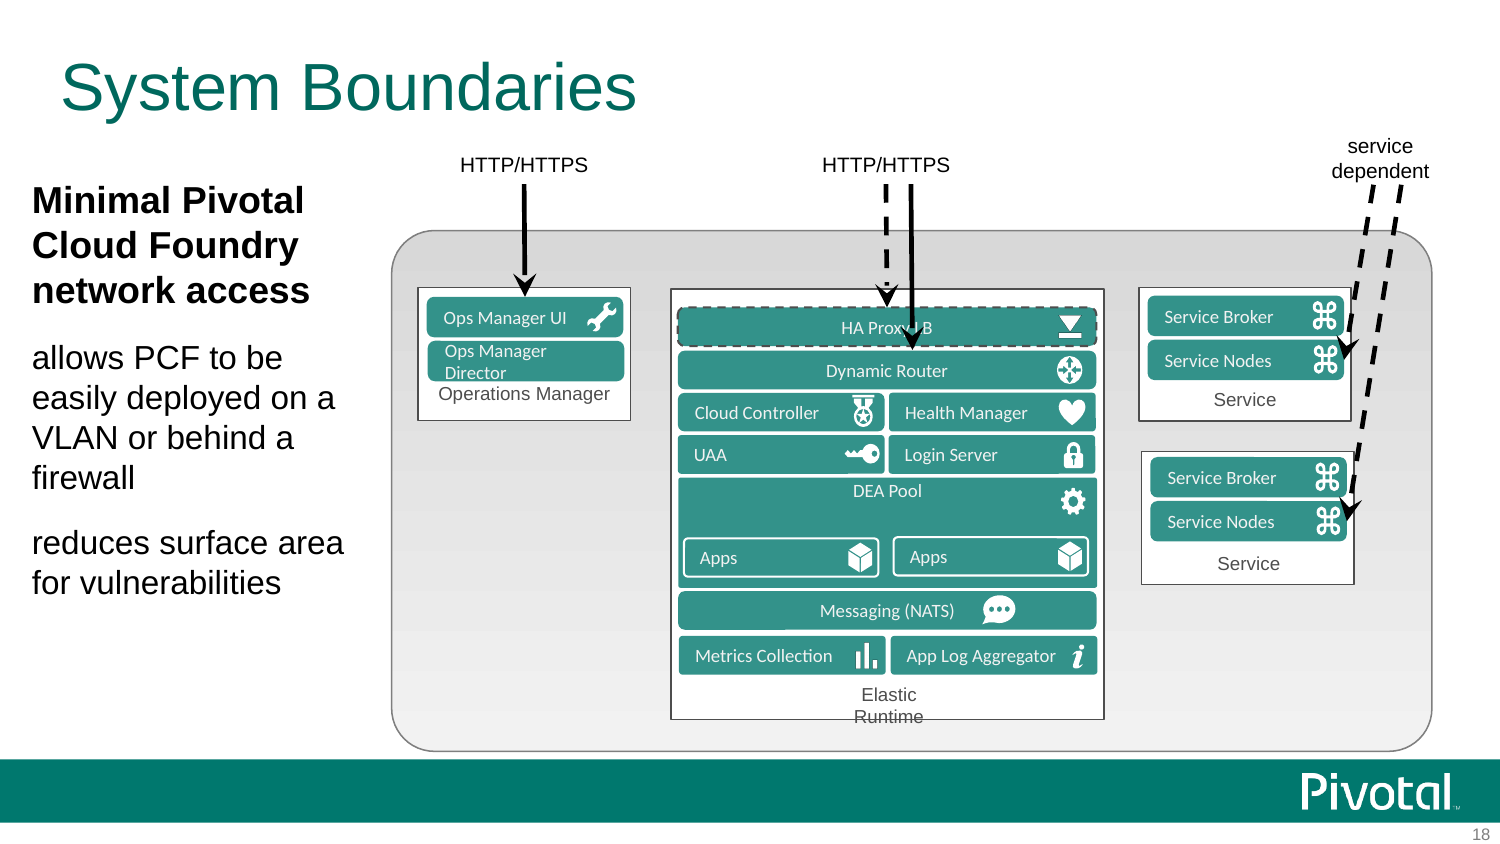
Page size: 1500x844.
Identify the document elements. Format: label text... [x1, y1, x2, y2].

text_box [417, 287, 631, 421]
list Minimal Pivotal Cloud Foundry network access allows PCF to be easily deployed on a VLAN or behind a firewall reduces surface area for vulnerabilities [31, 176, 373, 732]
picture [1302, 773, 1460, 810]
text_box service dependent [1315, 125, 1446, 191]
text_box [1138, 287, 1341, 422]
text_box [391, 230, 1432, 752]
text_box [1346, 184, 1402, 522]
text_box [670, 288, 1105, 720]
title System Boundaries [60, 53, 1440, 129]
text_box HTTP/HTTPS [805, 143, 966, 185]
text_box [1141, 451, 1355, 585]
text_box HTTP/HTTPS [444, 143, 605, 185]
